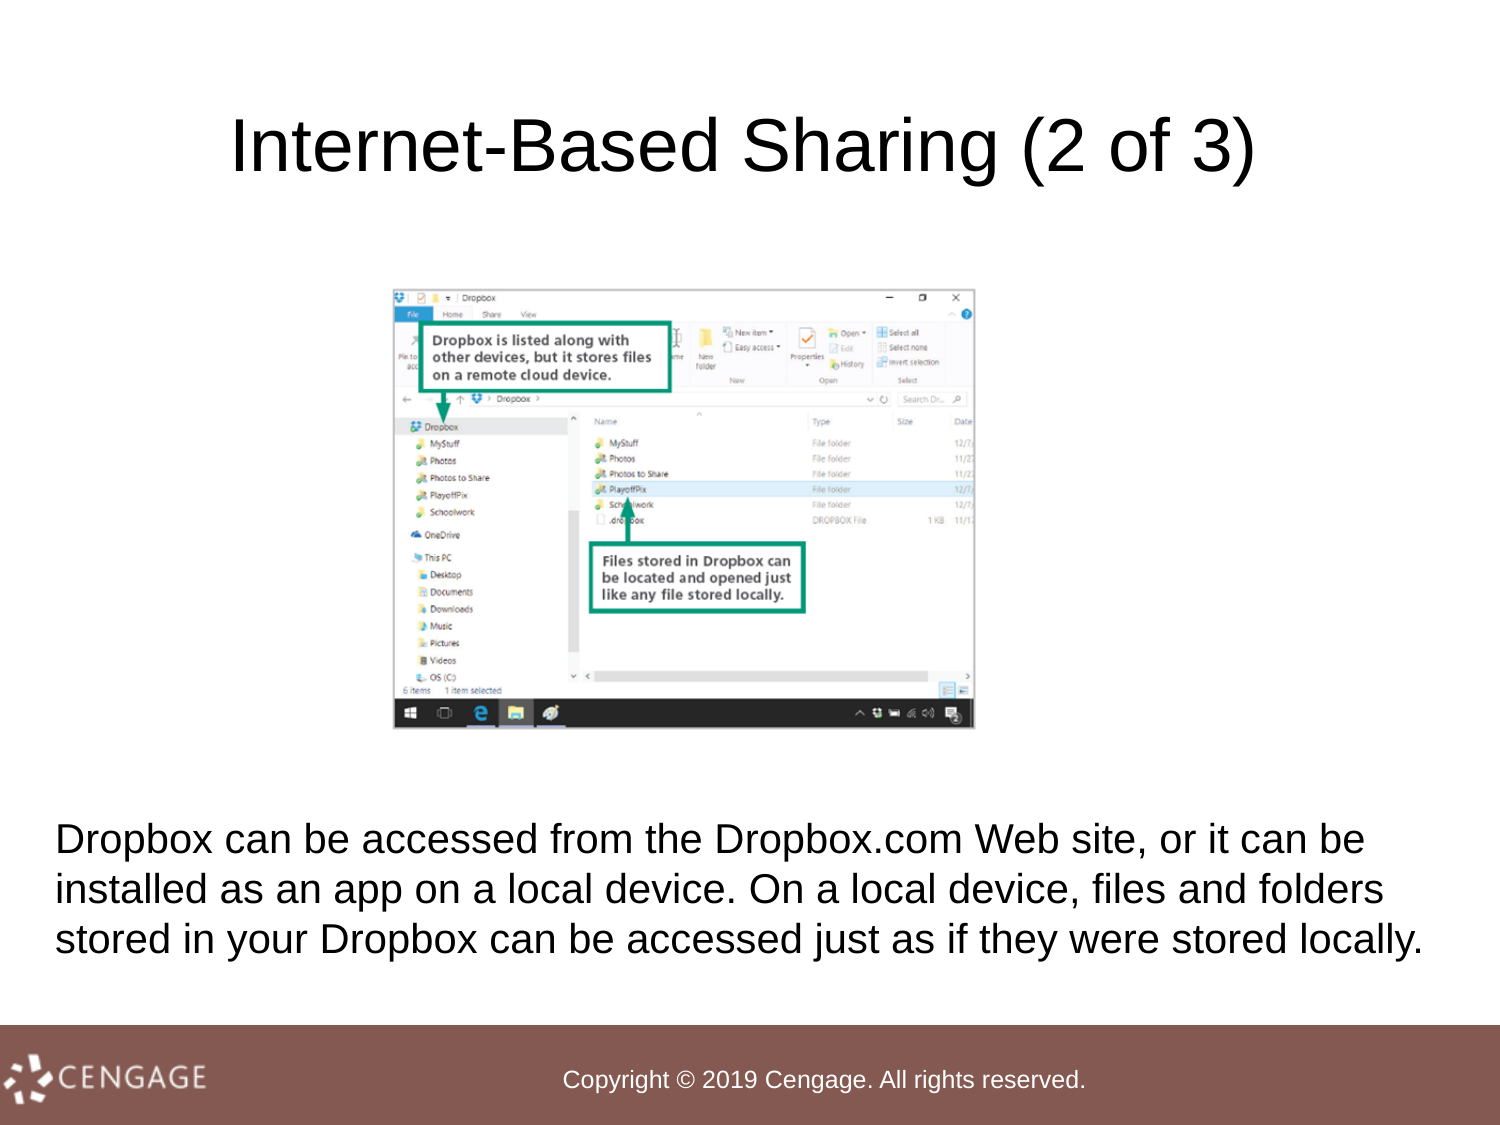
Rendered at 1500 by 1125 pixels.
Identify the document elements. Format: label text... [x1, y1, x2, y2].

list Dropbox can be accessed from the Dropbox.com Web site, or it can be installed as an app on a local device. On a local device, files and folders stored in your Dropbox can be accessed just as if they were stored locally. [40, 803, 1490, 993]
picture [0, 1051, 211, 1106]
picture [380, 282, 994, 737]
title Internet-Based Sharing (2 of 3) [85, 58, 1403, 224]
